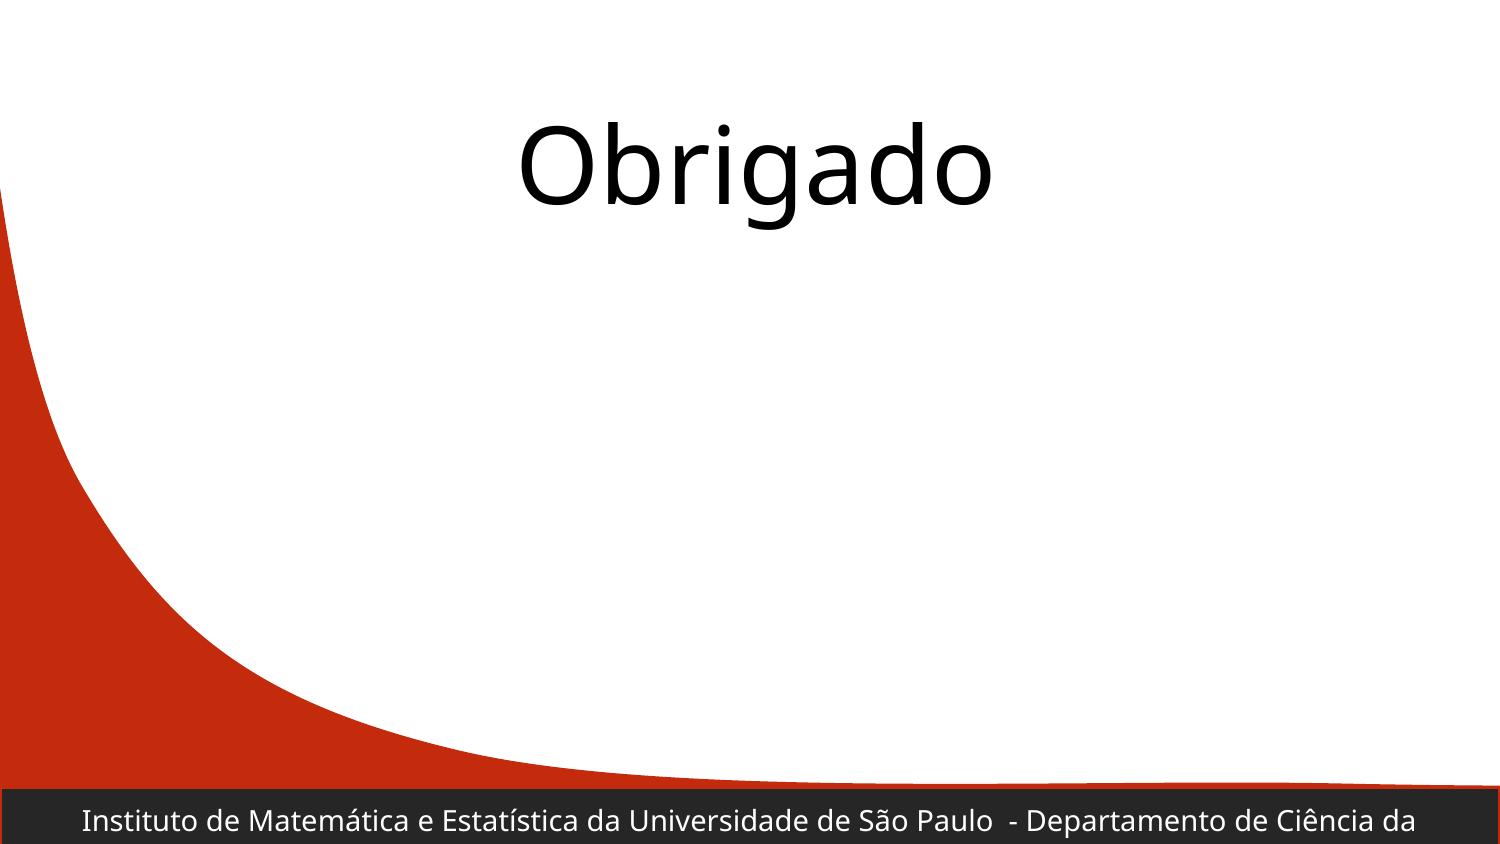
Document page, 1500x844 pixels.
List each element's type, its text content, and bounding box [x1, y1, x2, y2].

text_box [0, 242, 1500, 787]
title Obrigado [0, 0, 1500, 242]
text_box Instituto de Matemática e Estatística da Universidade de São Paulo - Departamento de Ciência da Computação [0, 787, 1500, 844]
